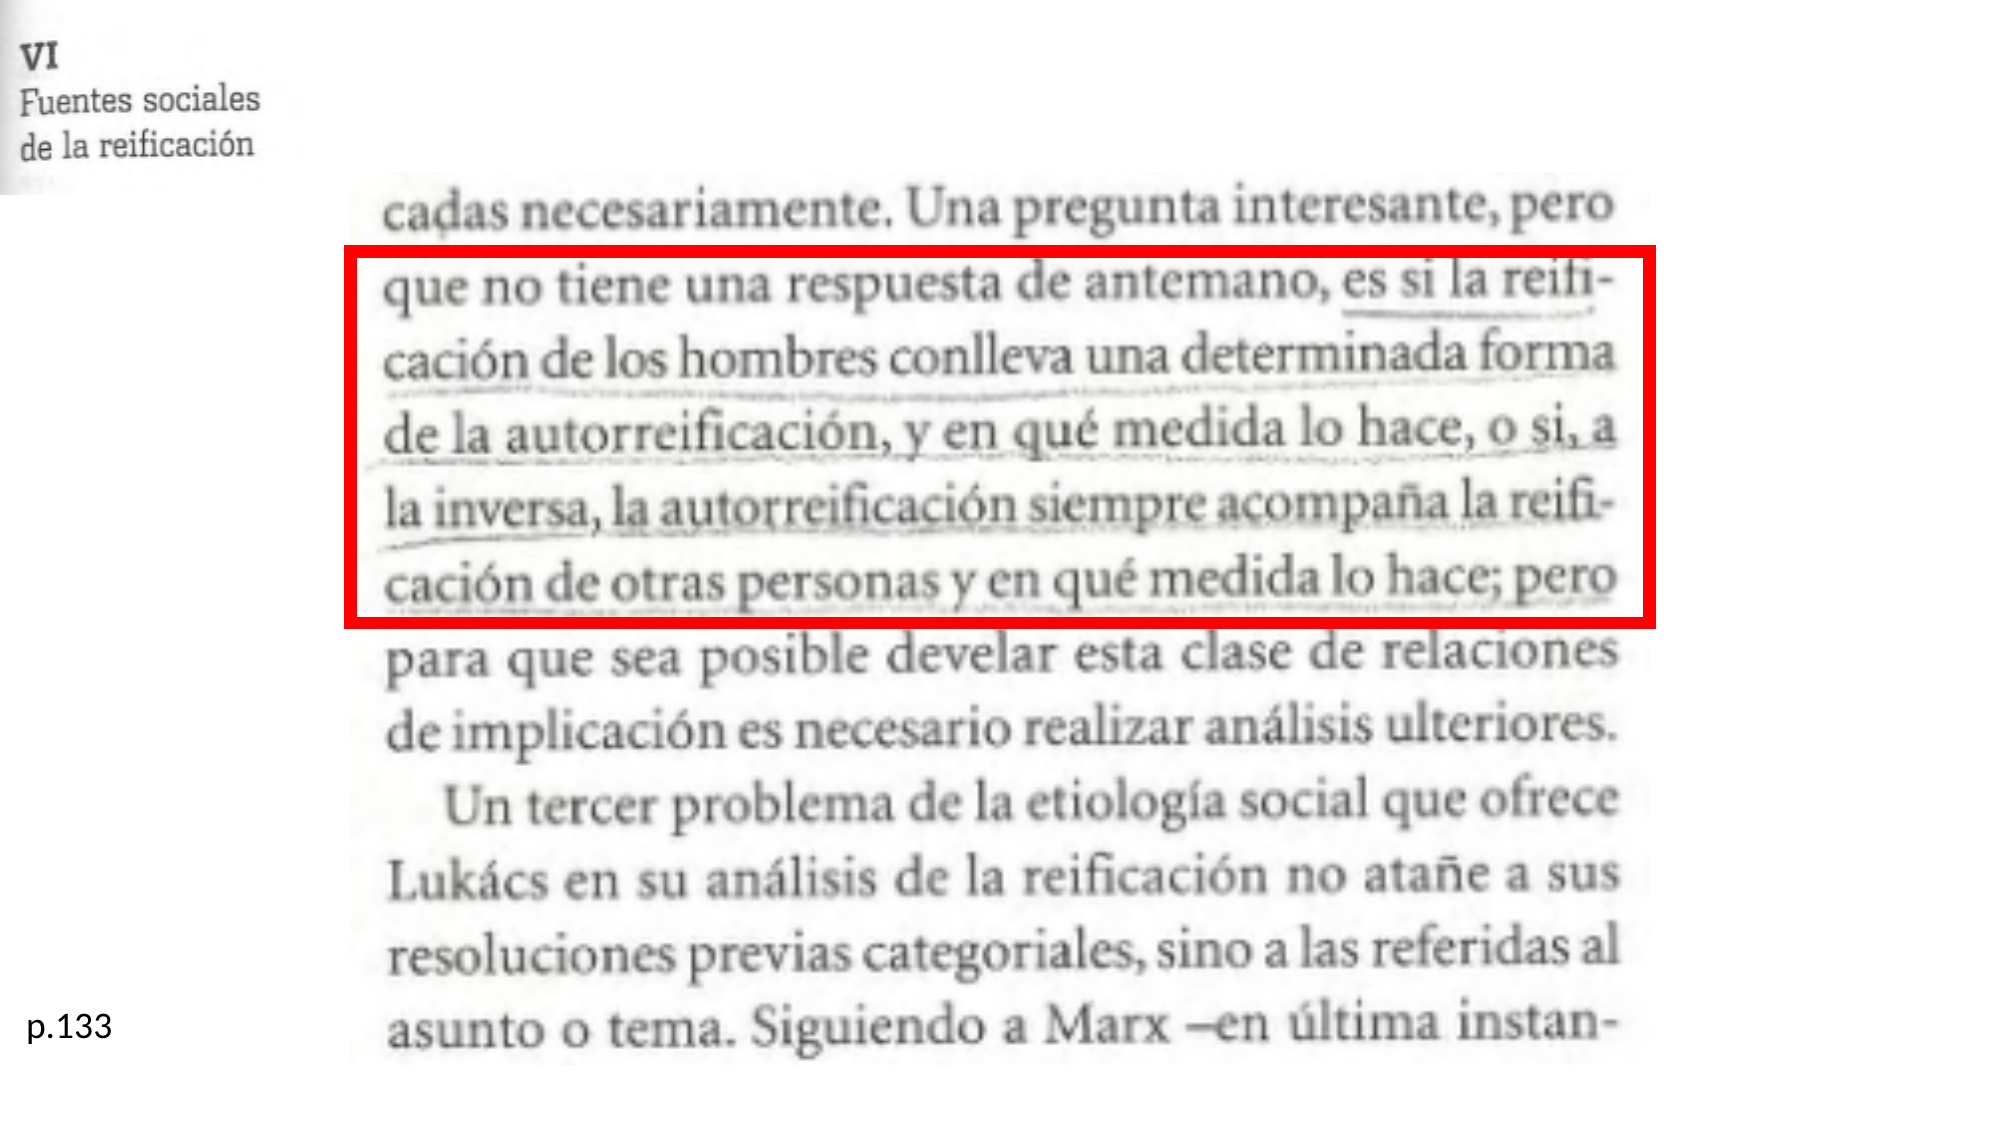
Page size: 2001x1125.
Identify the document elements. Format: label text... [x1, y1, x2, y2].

picture [0, 0, 306, 195]
text_box p.133 [11, 993, 179, 1054]
picture [350, 172, 1650, 1065]
